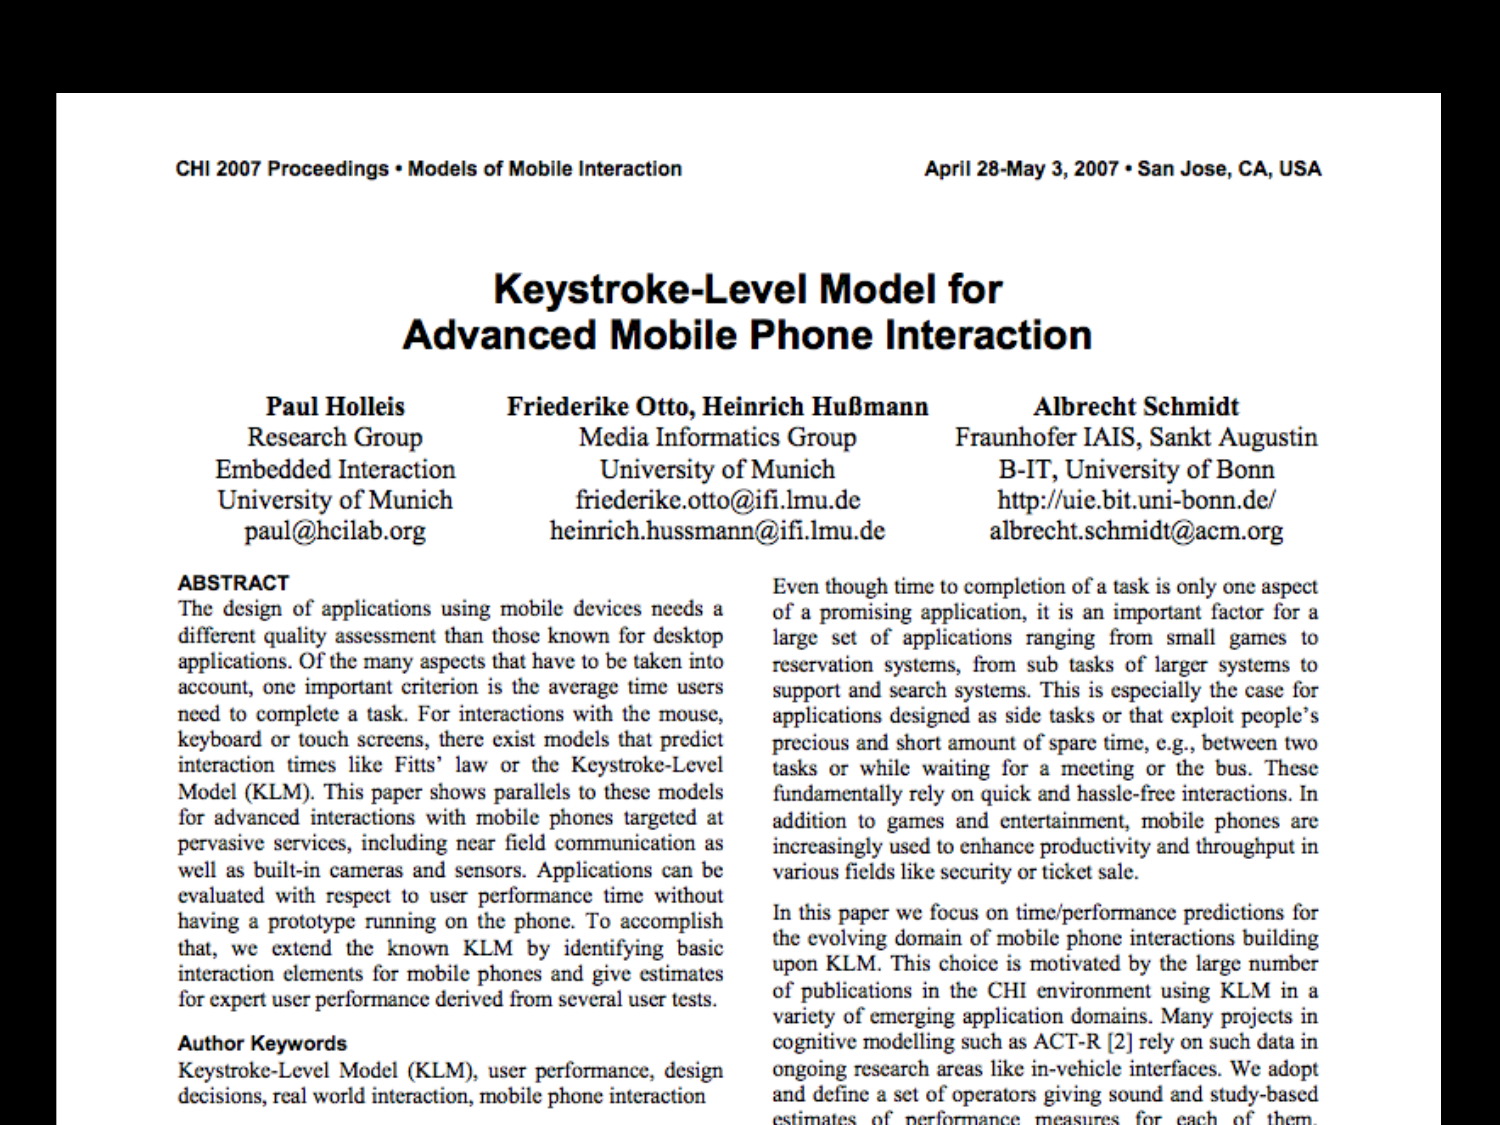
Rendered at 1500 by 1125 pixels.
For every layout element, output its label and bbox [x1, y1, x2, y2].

picture [55, 93, 1442, 1125]
